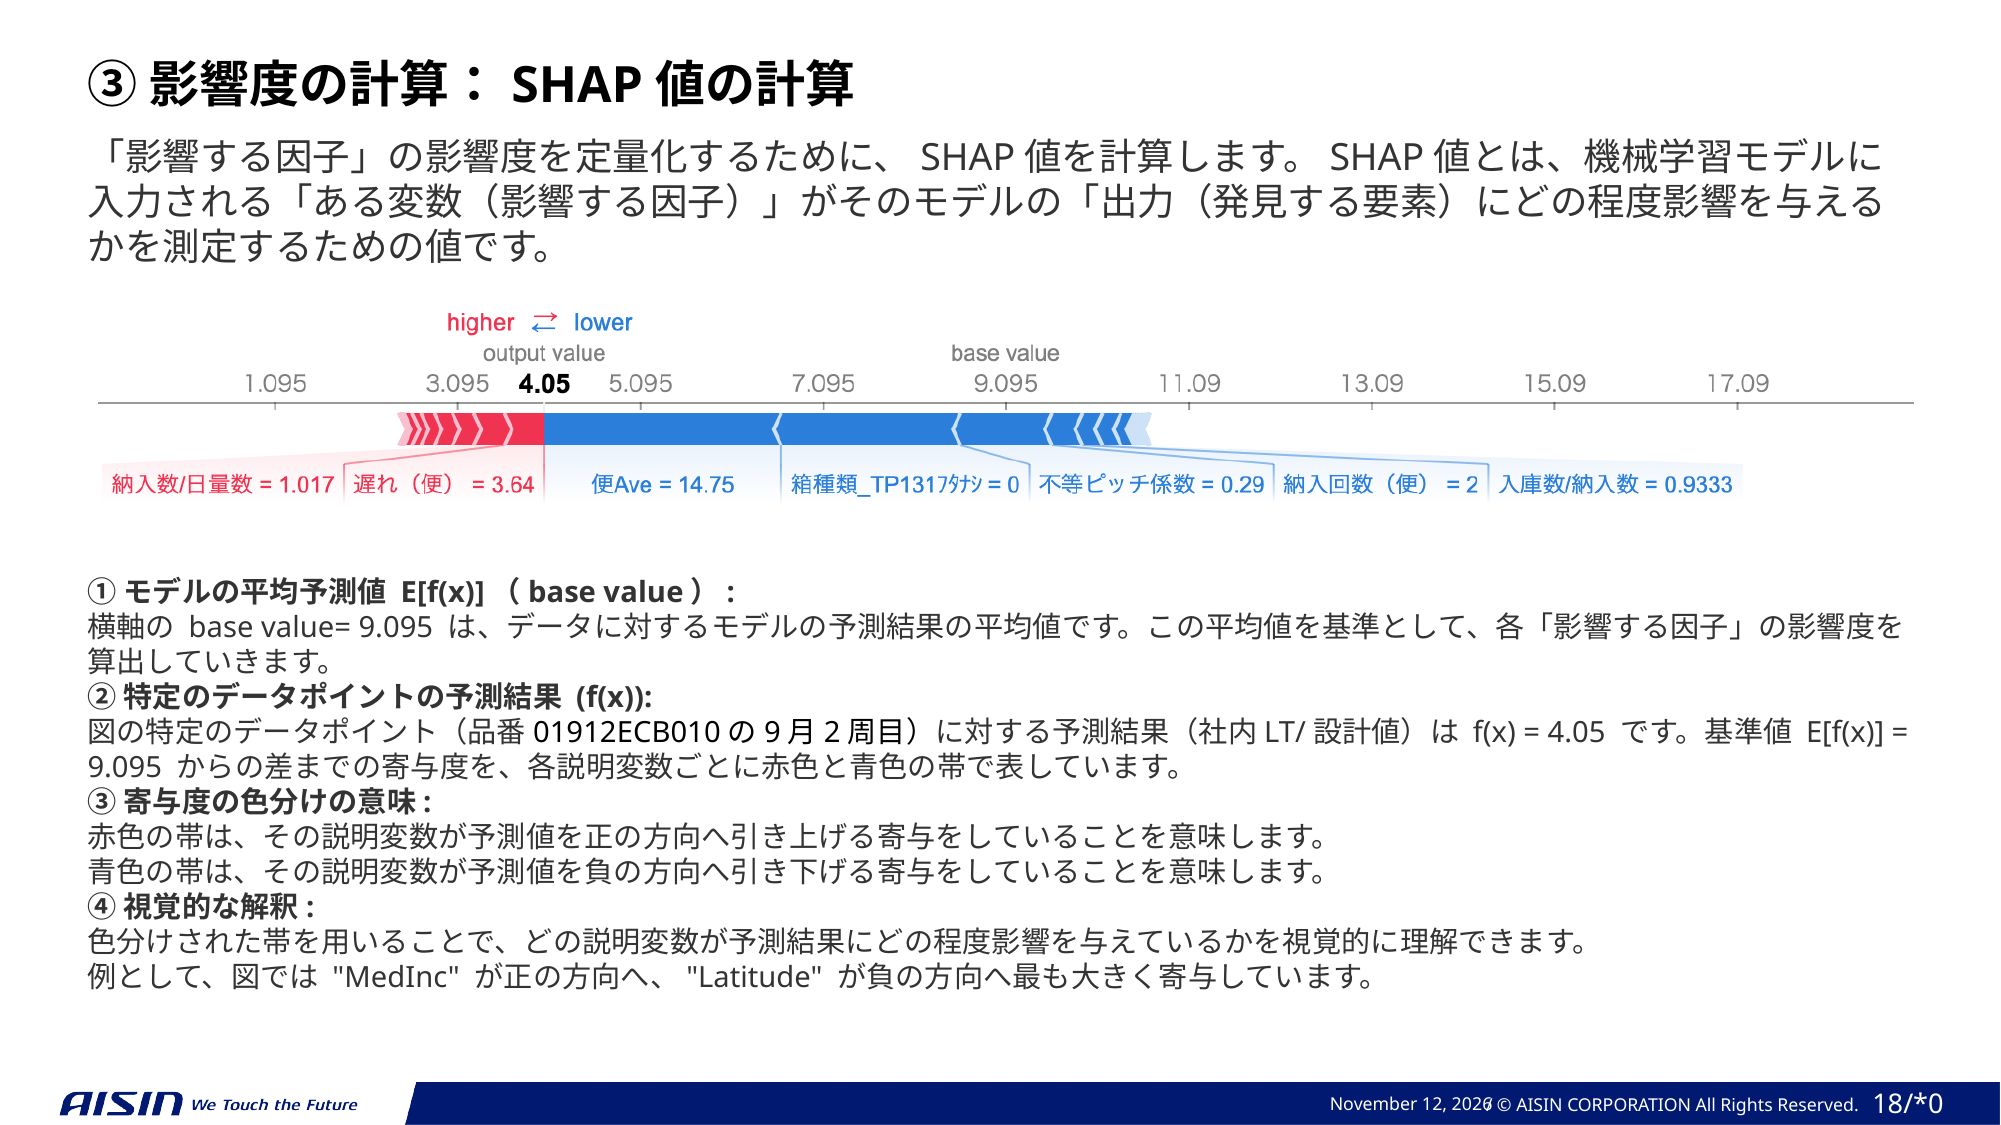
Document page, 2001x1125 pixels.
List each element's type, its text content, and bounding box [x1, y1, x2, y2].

picture [0, 1082, 2000, 1125]
list 「影響する因子」の影響度を定量化するために、SHAP値を計算します。SHAP値とは、機械学習モデルに入力される「ある変数（影響する因子）」がそのモデルの「出力（発見する要素）にどの程度影響を与えるかを測定するための値です。 ①モデルの平均予測値 E[f(x)]（base value）: 横軸の base value= 9.095 は、データに対するモデルの予測結果の平均値です。この平均値を基準として、各「影響する因子」の影響度を算出していきます。 ②特定のデータポイントの予測結果 (f(x)): 図の特定のデータポイント（品番01912ECB010の9月2周目）に対する予測結果（社内LT/設計値）は f(x) = 4.05 です。基準値 E[f(x)] = 9.095 からの差までの寄与度を、各説明変数ごとに赤色と青色の帯で表しています。 ③寄与度の色分けの意味: 赤色の帯は、その説明変数が予測値を正の方向へ引き上げる寄与をしていることを意味します。 青色の帯は、その説明変数が予測値を負の方向へ引き下げる寄与をしていることを意味します。 ④視覚的な解釈: 色分けされた帯を用いることで、どの説明変数が予測結果にどの程度影響を与えているかを視覚的に理解できます。 例として、図では "MedInc" が正の方向へ、"Latitude" が負の方向へ最も大きく寄与しています。 [72, 125, 1934, 1051]
list ③影響度の計算：SHAP値の計算 [72, 44, 1934, 103]
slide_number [1142, 1093, 1508, 1116]
picture [98, 298, 1921, 509]
